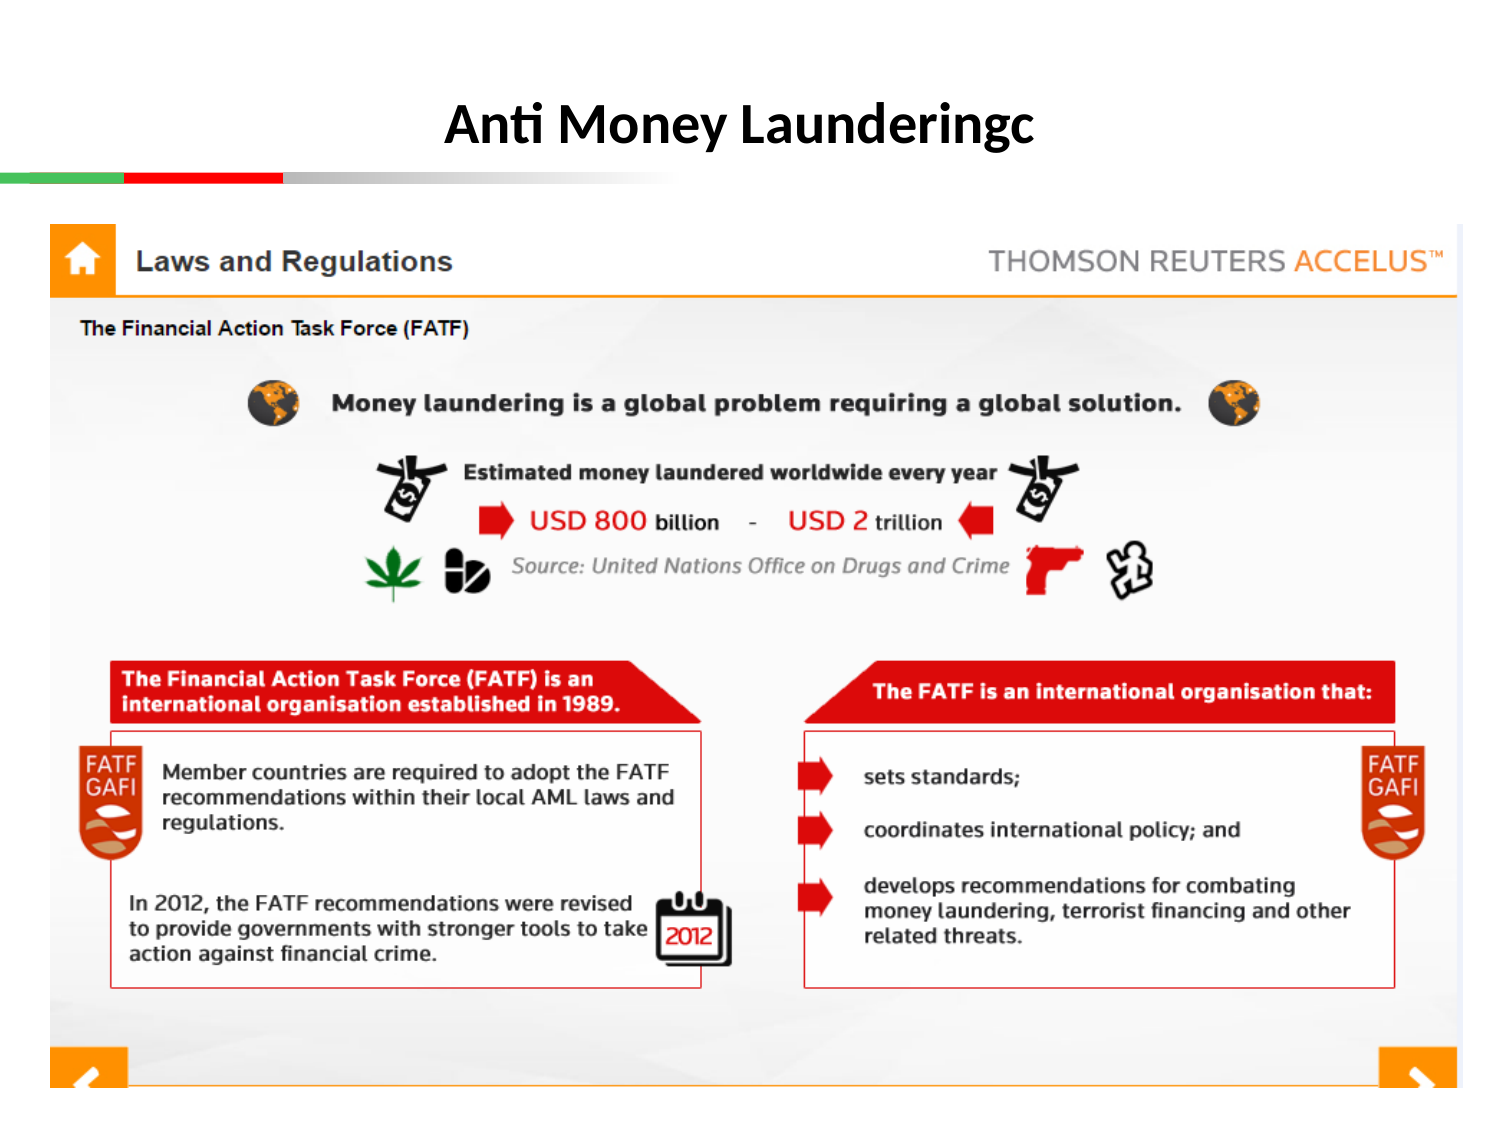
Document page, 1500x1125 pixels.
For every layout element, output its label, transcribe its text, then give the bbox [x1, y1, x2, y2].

title Anti Money Launderingc [64, 54, 1415, 186]
picture [49, 224, 1463, 1088]
